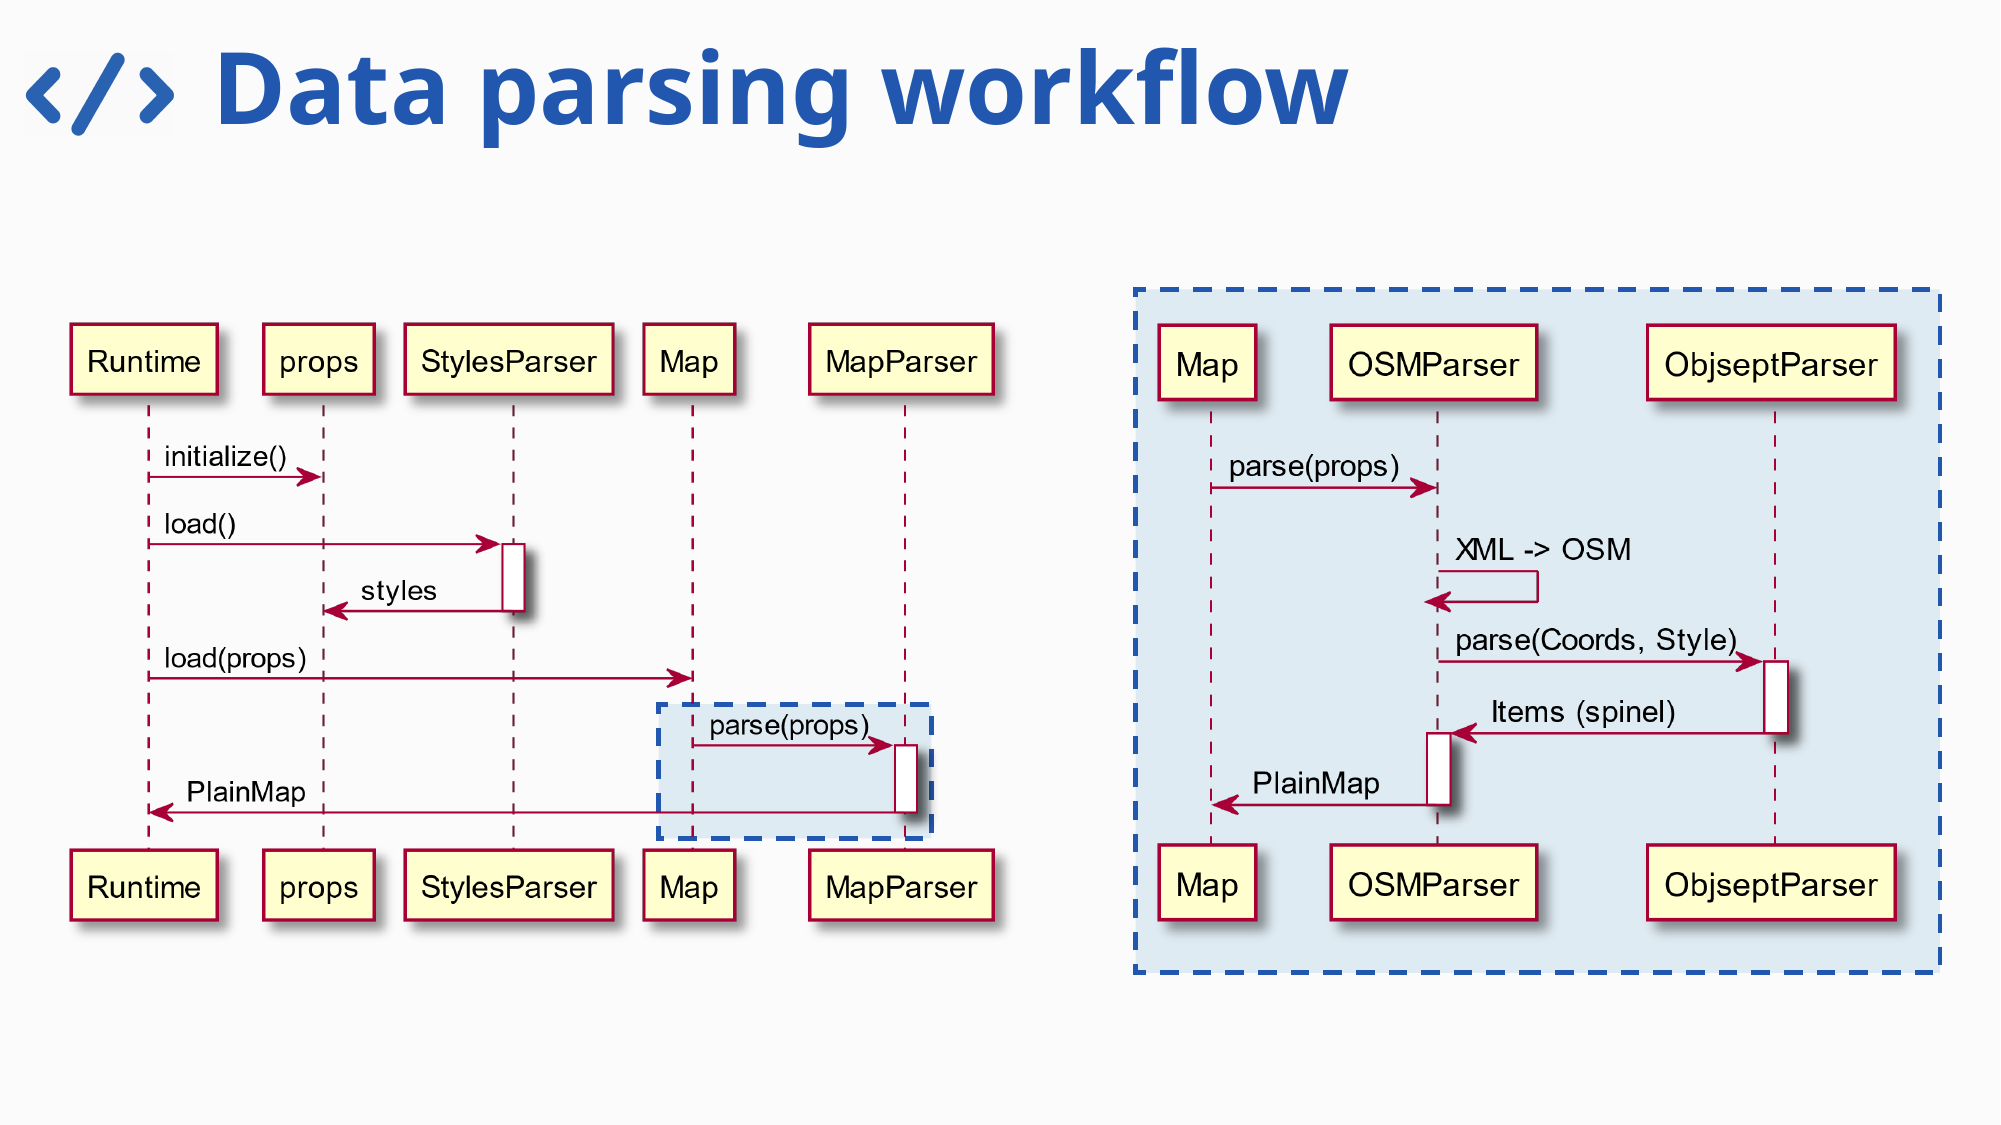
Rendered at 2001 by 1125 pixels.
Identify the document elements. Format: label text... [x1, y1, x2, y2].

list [25, 51, 174, 137]
text_box Data parsing workflow [197, 0, 2000, 185]
picture [59, 313, 1024, 950]
picture [1147, 313, 1928, 950]
text_box [1135, 288, 1941, 974]
